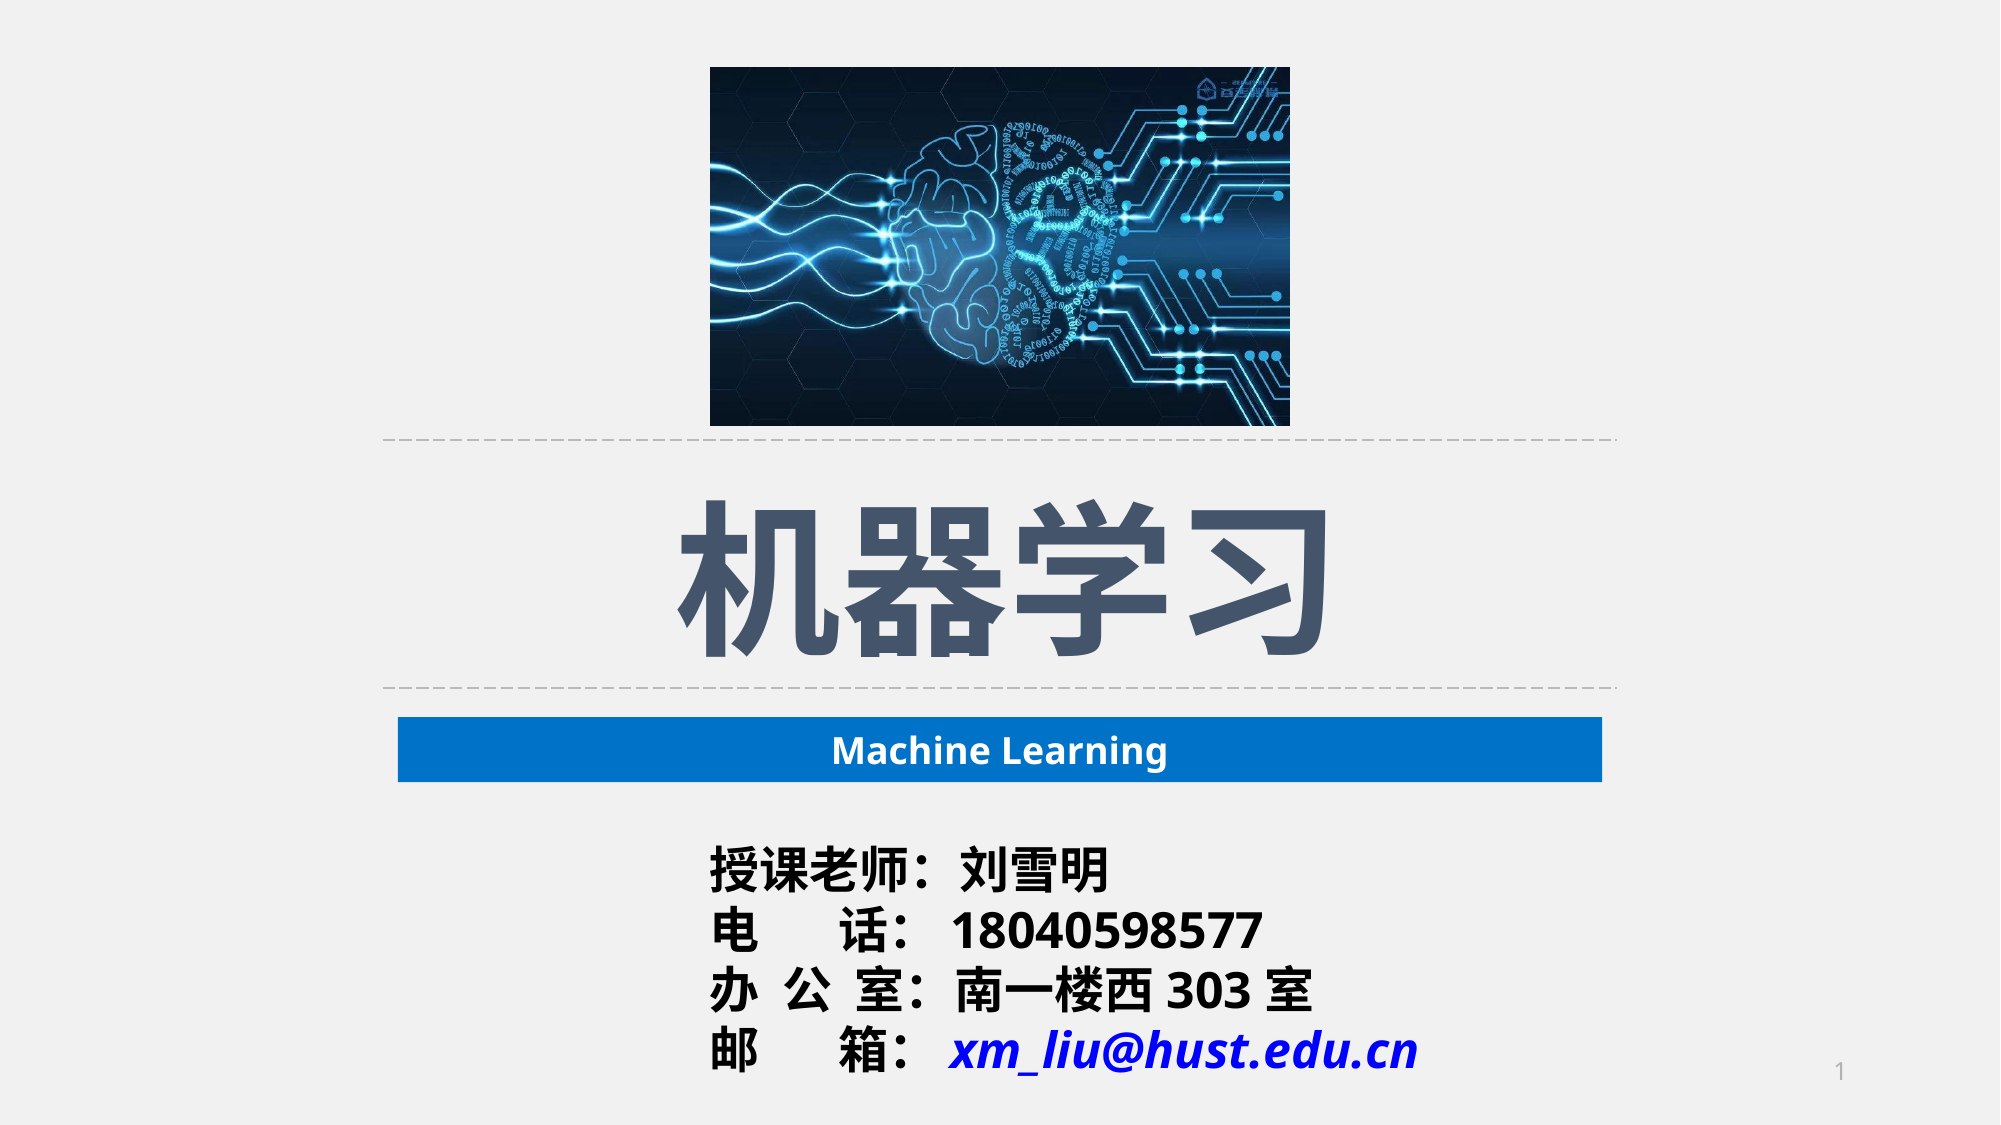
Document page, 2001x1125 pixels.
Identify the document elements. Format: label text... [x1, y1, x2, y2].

text_box Machine Learning [397, 717, 1603, 783]
picture [710, 67, 1290, 426]
text_box 授课老师：刘雪明 电 话：18040598577 办 公 室：南一楼西303室 邮 箱：xm_liu@hust.edu.cn [689, 828, 1665, 1088]
slide_number 1 [1412, 1042, 1863, 1103]
text_box 机器学习 [291, 465, 1726, 686]
